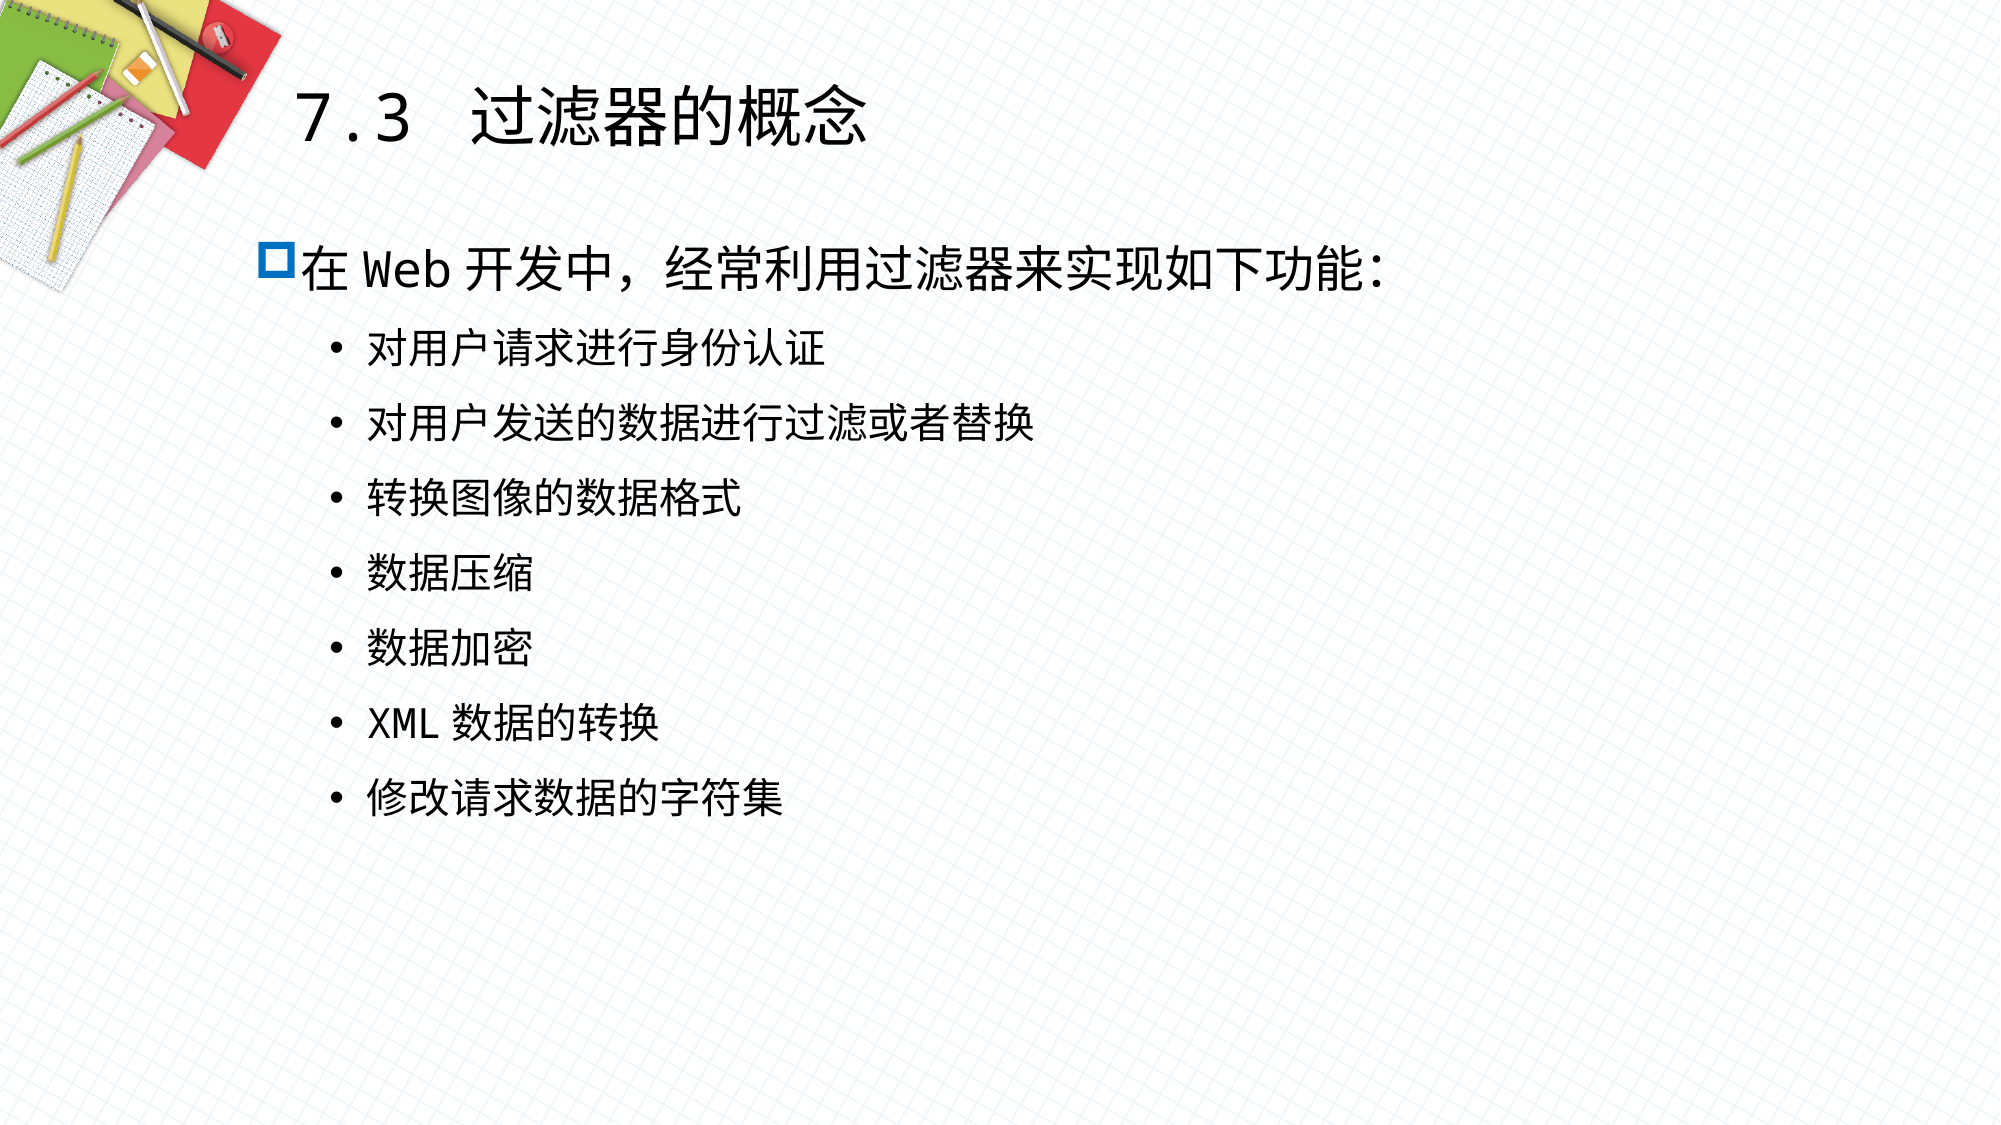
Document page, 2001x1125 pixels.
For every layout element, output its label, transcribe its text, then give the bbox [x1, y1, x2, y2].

list 在Web开发中，经常利用过滤器来实现如下功能： 对用户请求进行身份认证 对用户发送的数据进行过滤或者替换 转换图像的数据格式 数据压缩 数据加密 XML数据的转换 修改请求数据的字符集 [239, 229, 1806, 897]
list 7.3 过滤器的概念 [278, 76, 1767, 173]
picture [0, 0, 289, 298]
